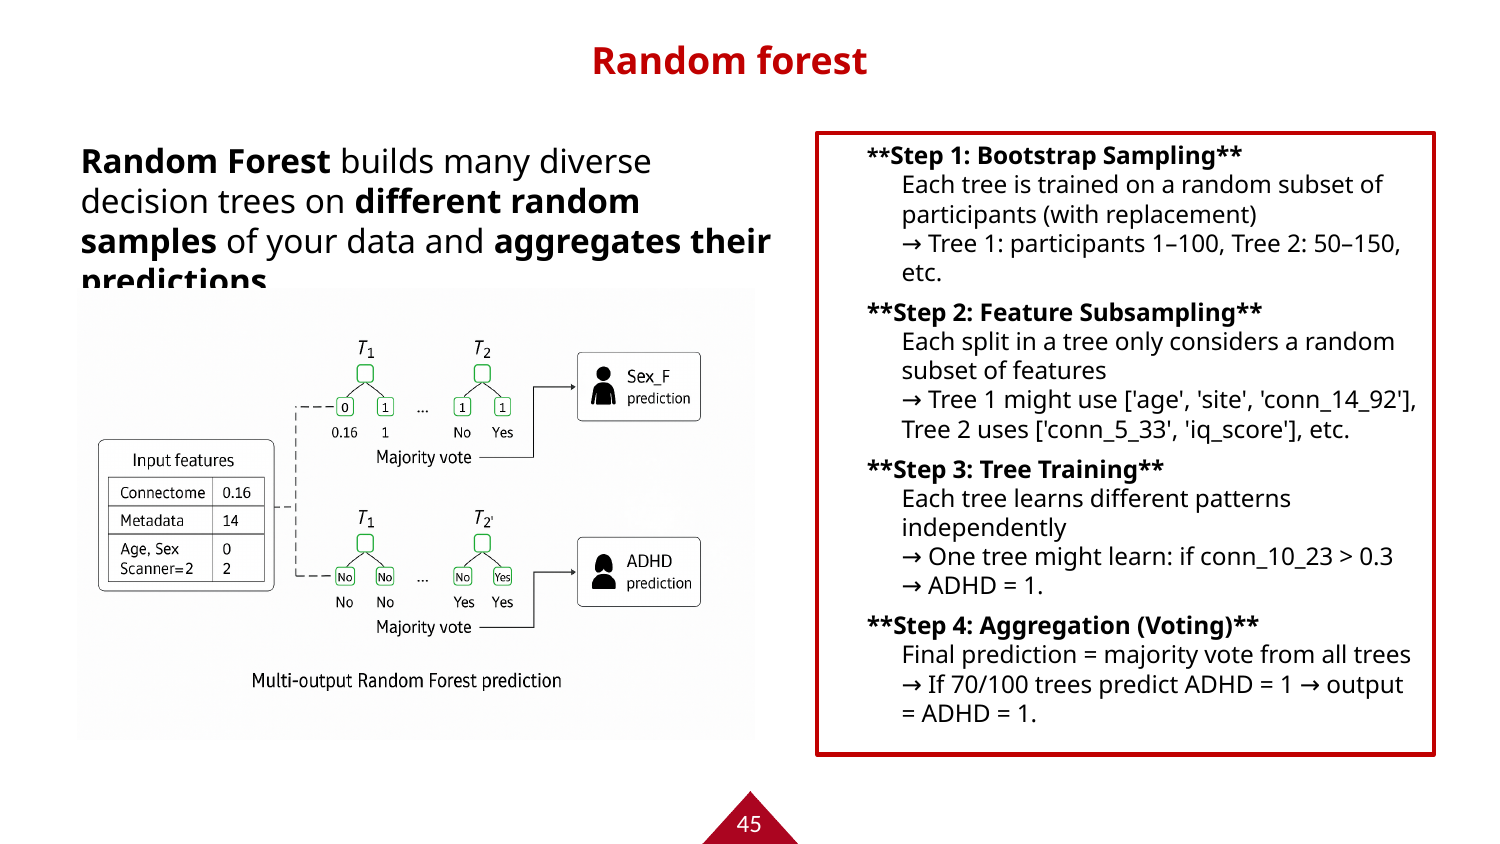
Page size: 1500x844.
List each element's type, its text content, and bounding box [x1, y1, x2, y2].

picture [702, 791, 798, 844]
text_box Random forest [576, 29, 923, 90]
text_box Random Forest builds many diverse decision trees on different random samples of your data and aggregates their predictions [65, 132, 791, 308]
slide_number 45 [707, 800, 791, 844]
picture [77, 288, 755, 740]
text_box **Step 1: Bootstrap Sampling** Each tree is trained on a random subset of participants (with replacement) → Tree 1: participants 1–100, Tree 2: 50–150, etc. **Step 2: Feature Subsampling** Each split in a tree only considers a random subset of features → Tree 1 might use ['age', 'site', 'conn_14_92'], Tree 2 uses ['conn_5_33', 'iq_score'], etc. **Step 3: Tree Training** Each tree learns different patterns independently → One tree might learn: if conn_10_23 > 0.3 → ADHD = 1. **Step 4: Aggregation (Voting)** Final prediction = majority vote from all trees → If 70/100 trees predict ADHD = 1 → output = ADHD = 1. [815, 131, 1436, 757]
